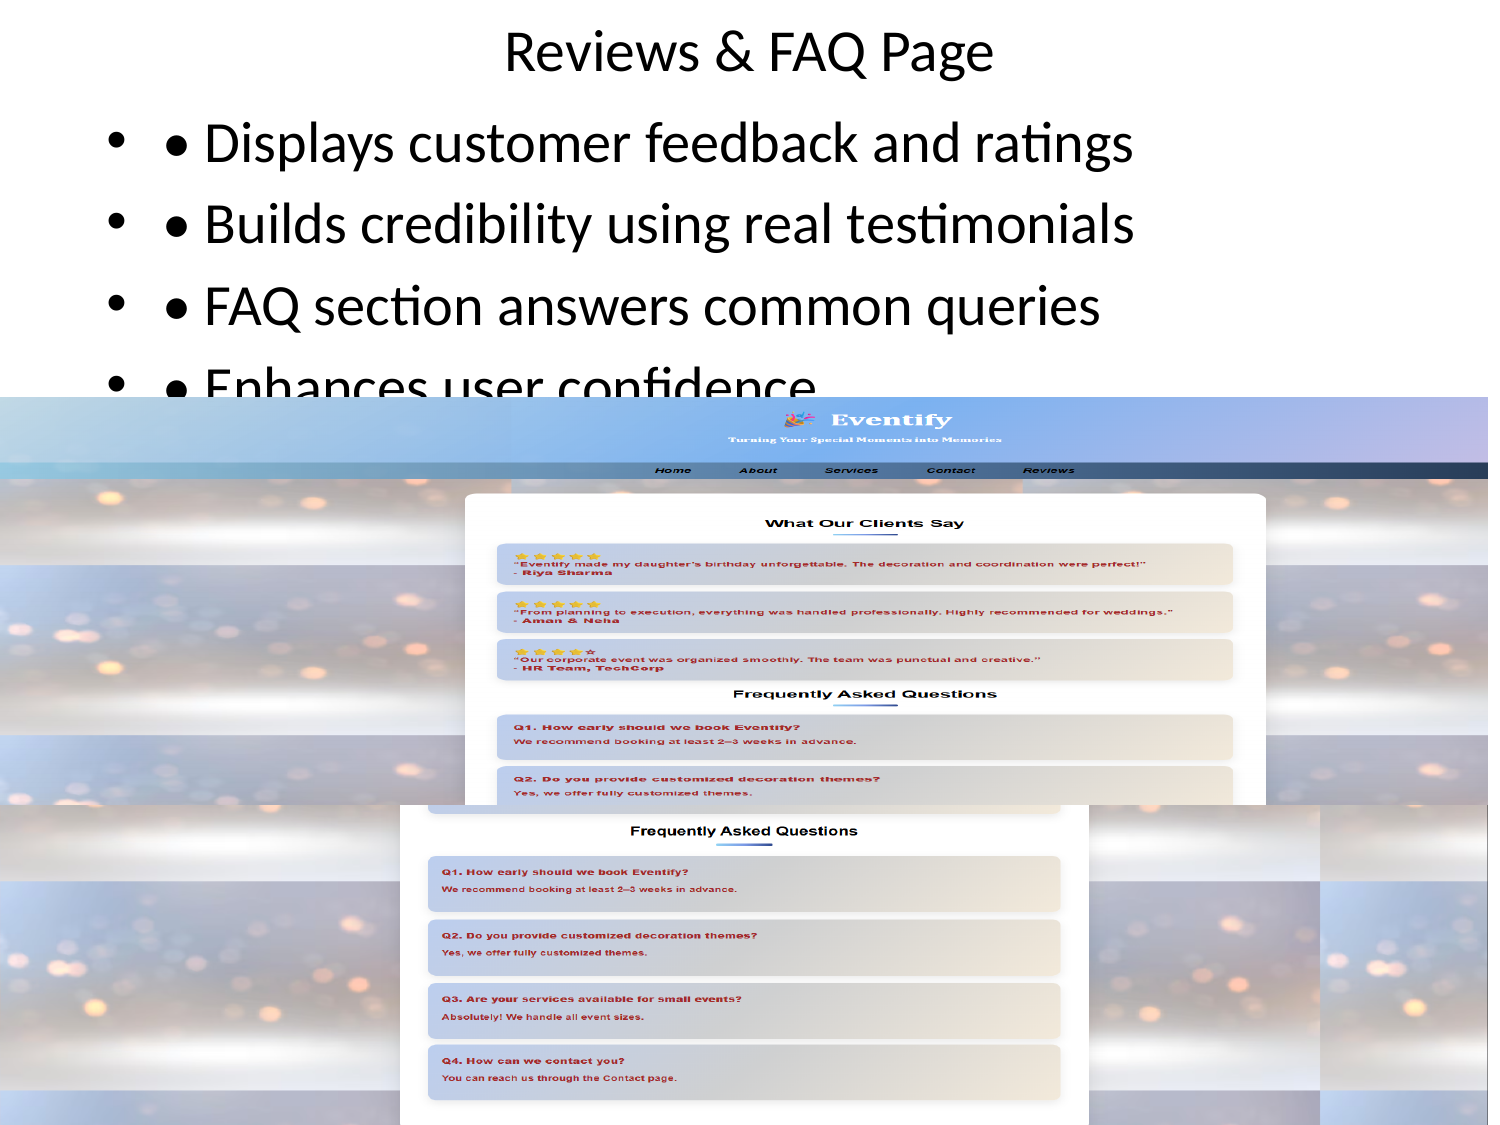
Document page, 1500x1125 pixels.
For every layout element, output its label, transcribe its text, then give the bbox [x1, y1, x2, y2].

title Reviews & FAQ Page [75, 4, 1425, 92]
list • Displays customer feedback and ratings • Builds credibility using real testimonials • FAQ section answers common queries • Enhances user confidence [91, 96, 1442, 395]
picture [0, 397, 1488, 1125]
